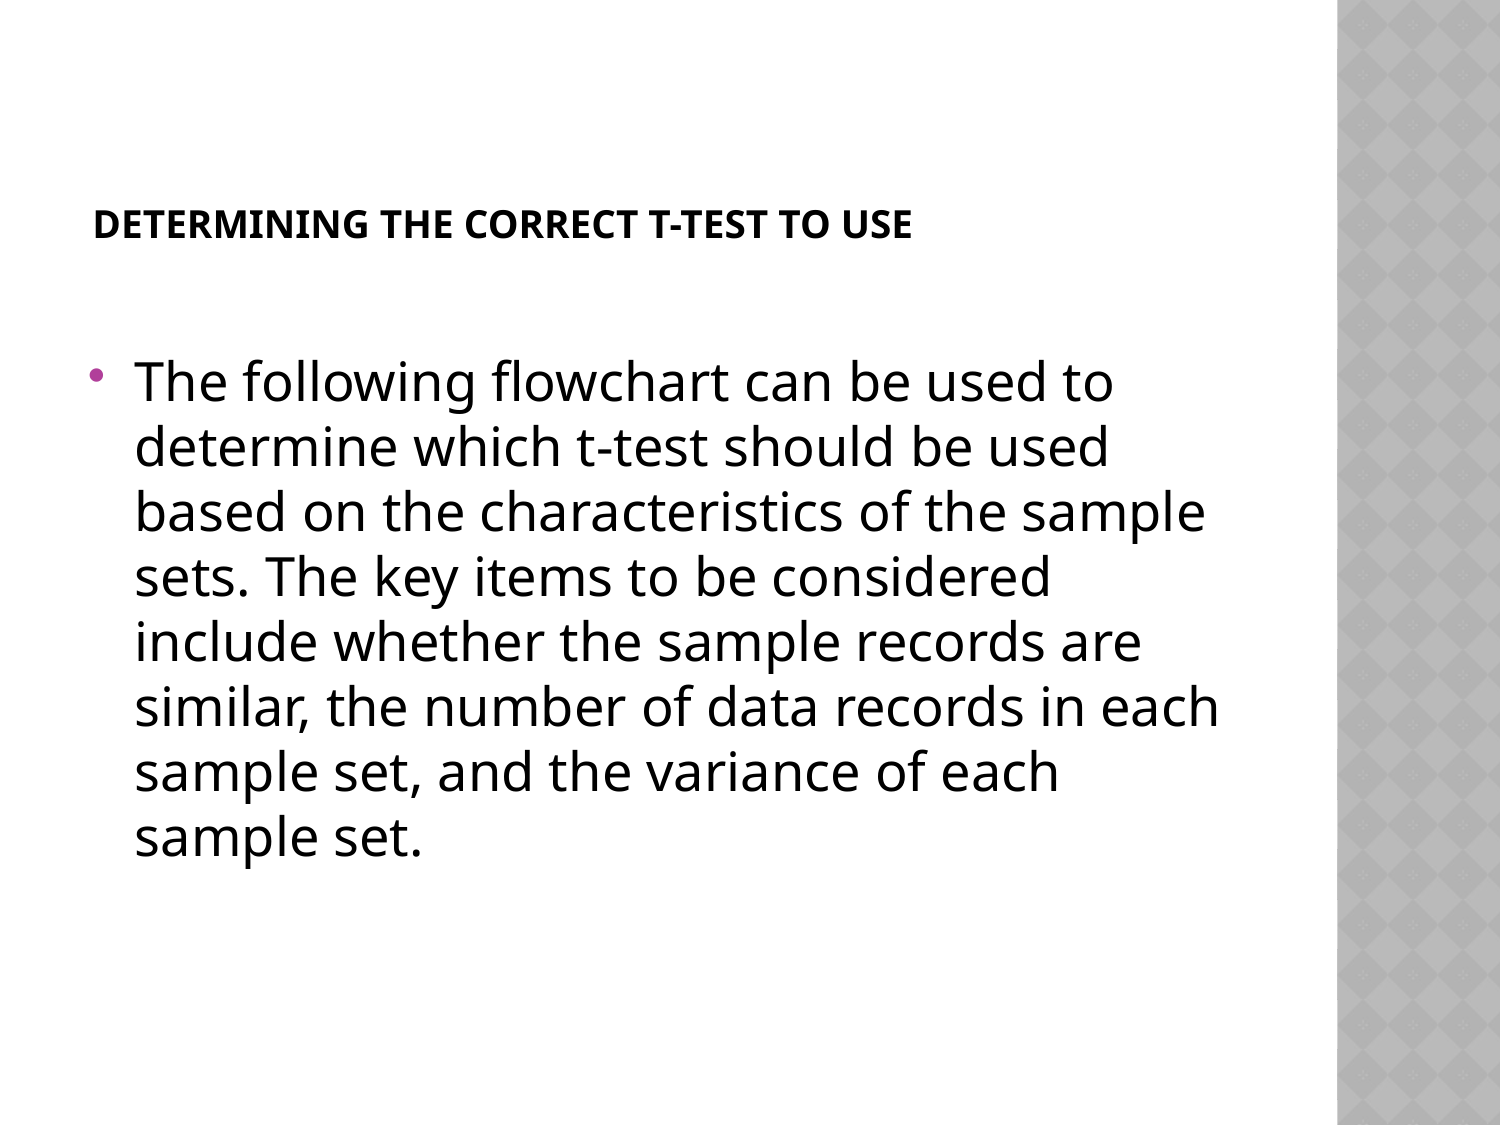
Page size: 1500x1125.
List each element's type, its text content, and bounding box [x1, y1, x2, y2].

list The following flowchart can be used to determine which t-test should be used based on the characteristics of the sample sets. The key items to be considered include whether the sample records are similar, the number of data records in each sample set, and the variance of each sample set. [75, 339, 1263, 1059]
title Determining the Correct T-Test to Use [75, 105, 1263, 247]
